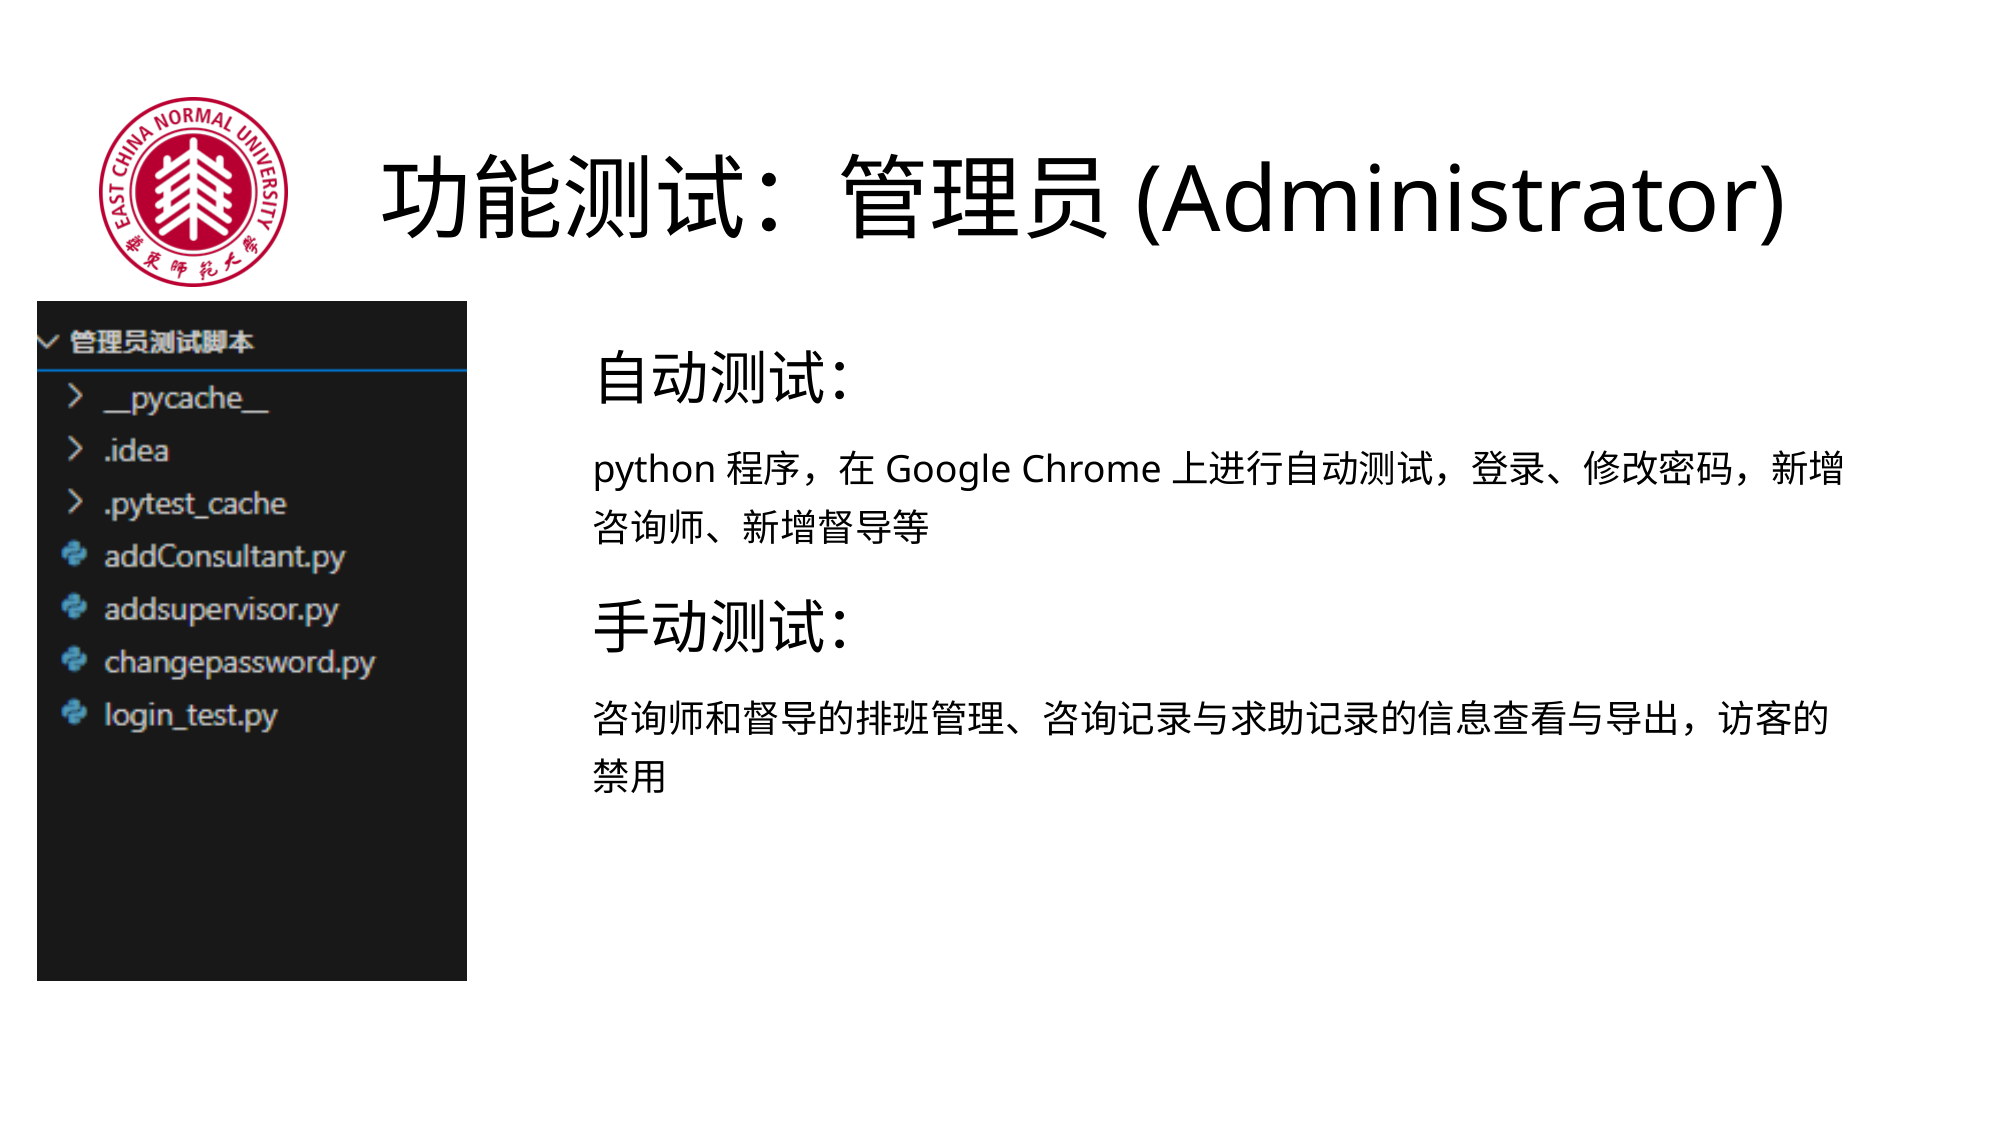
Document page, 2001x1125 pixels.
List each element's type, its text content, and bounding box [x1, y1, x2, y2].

text_box 功能测试：管理员(Administrator) [137, 69, 1863, 287]
picture [99, 97, 288, 287]
picture [37, 301, 467, 981]
list 自动测试： python程序，在Google Chrome上进行自动测试，登录、修改密码，新增咨询师、新增督导等 手动测试： 咨询师和督导的排班管理、咨询记录与求助记录的信息查看与导出，访客的禁用 [577, 312, 1863, 970]
